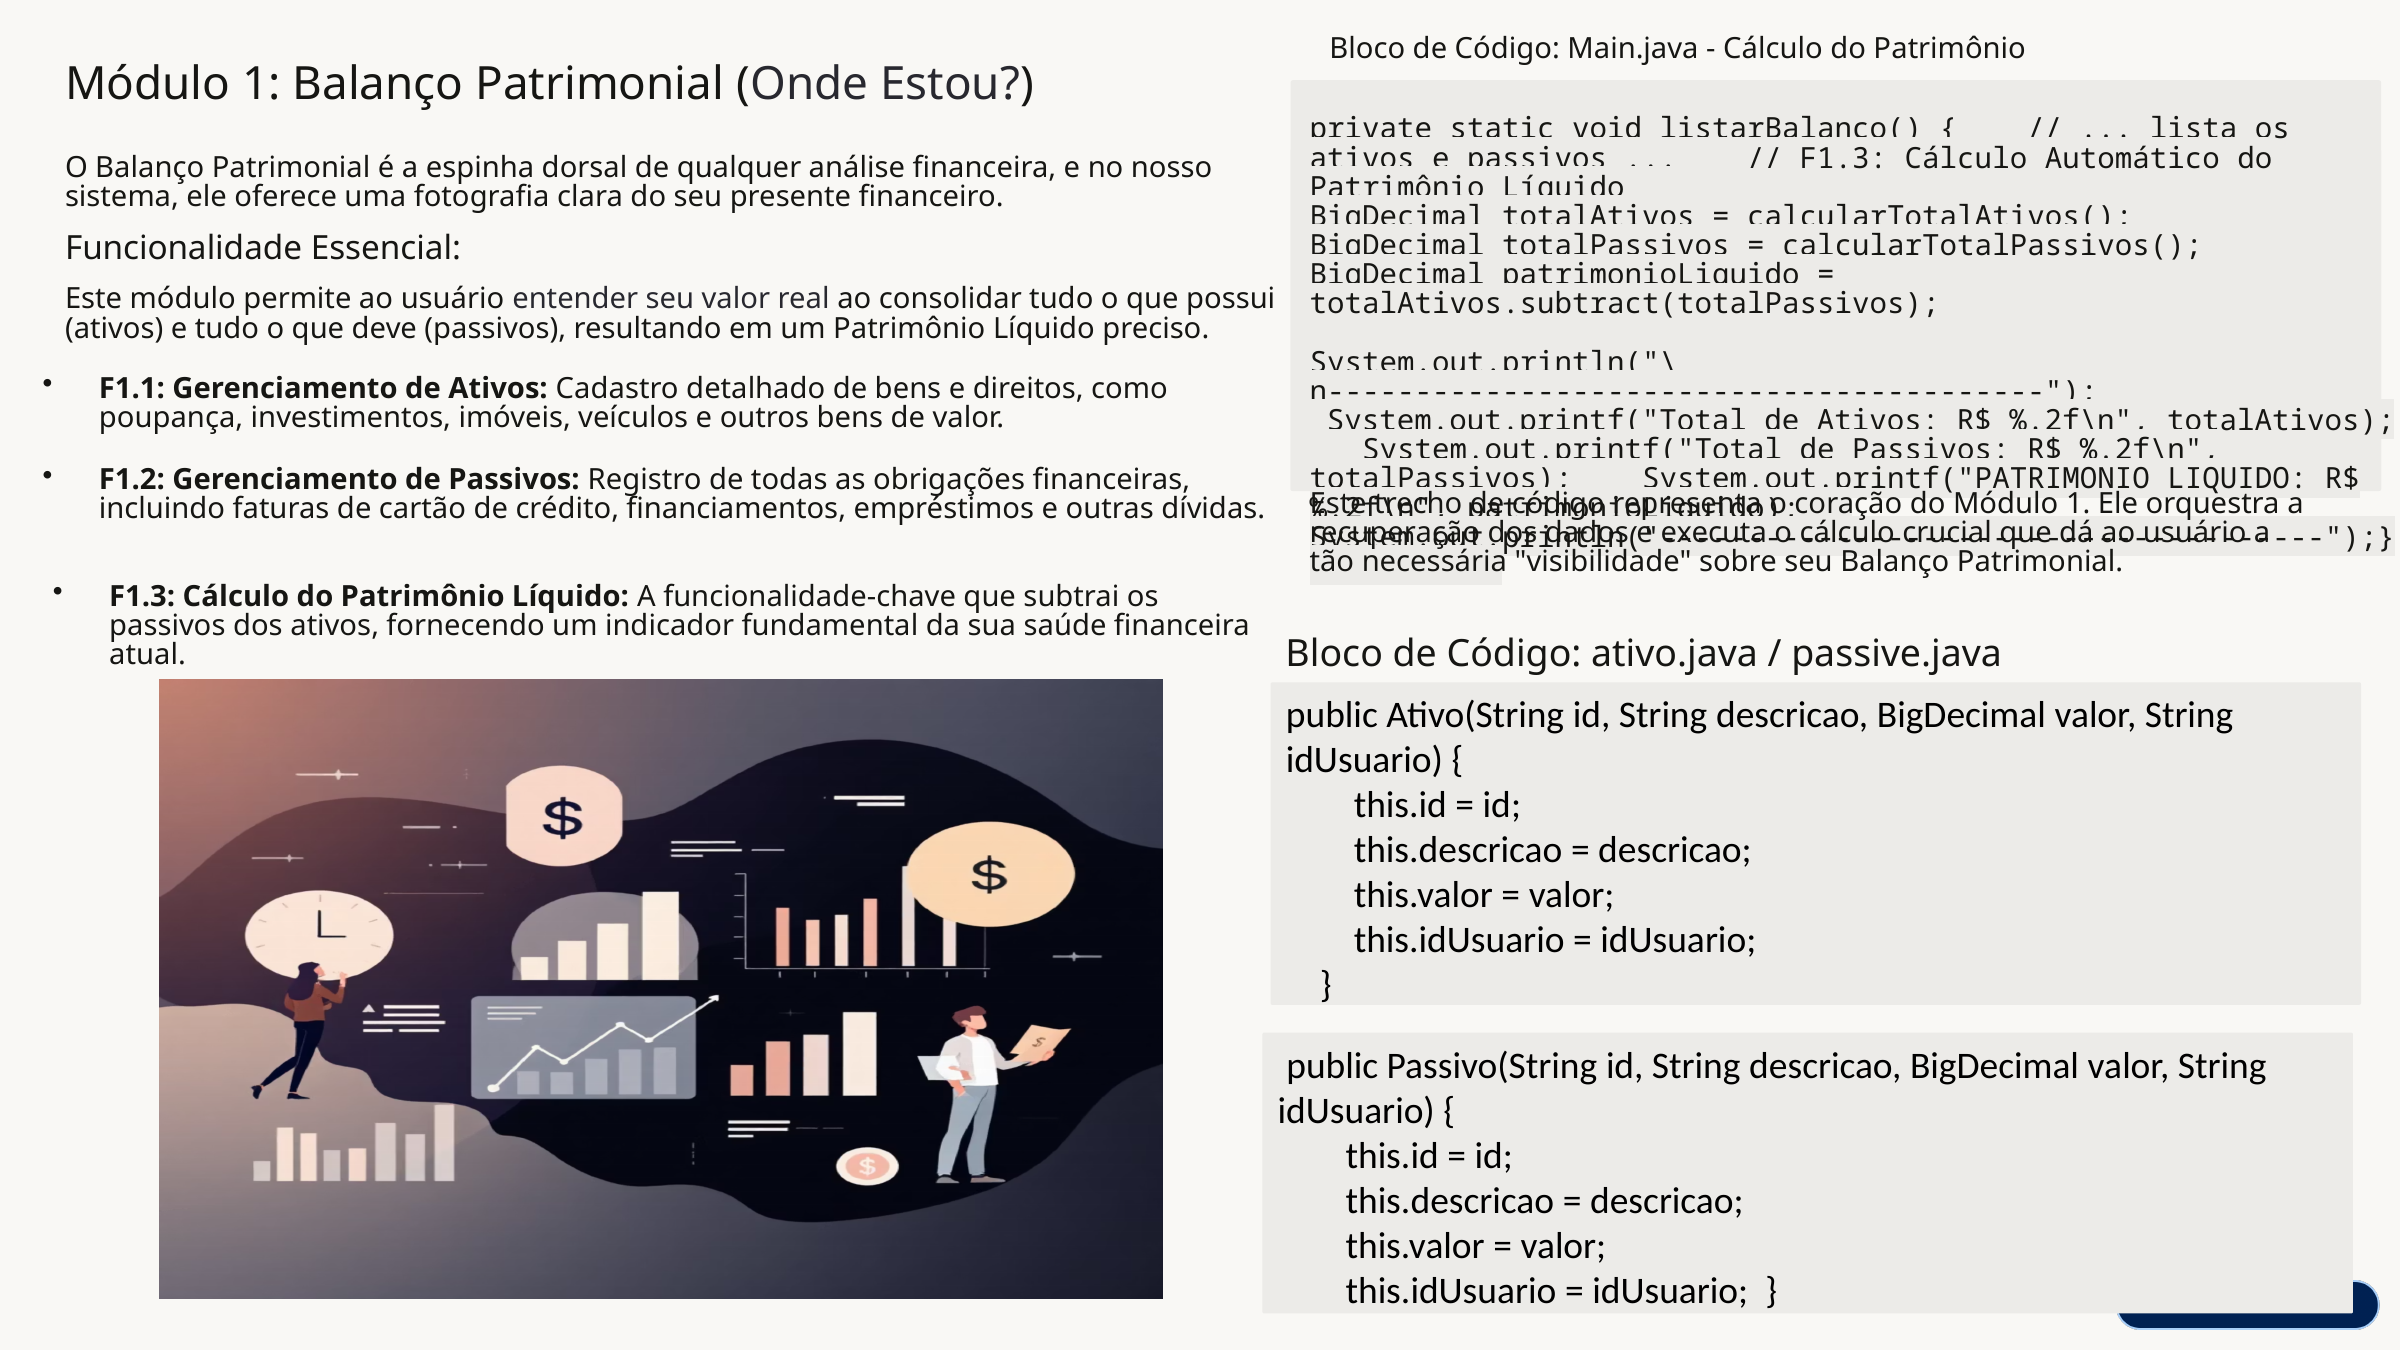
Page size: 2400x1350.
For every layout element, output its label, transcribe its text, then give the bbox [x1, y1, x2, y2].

picture [2106, 1271, 2389, 1339]
text_box F1.2: Gerenciamento de Passivos: Registro de todas as obrigações financeiras, incluindo faturas de cartão de crédito, financiamentos, empréstimos e outras dívidas. [42, 466, 1271, 526]
text_box Funcionalidade Essencial: [65, 232, 401, 267]
text_box Este módulo permite ao usuário entender seu valor real ao consolidar tudo o que possui (ativos) e tudo o que deve (passivos), resultando em um Patrimônio Líquido preciso. [65, 285, 1290, 345]
text_box public Ativo(String id, String descricao, BigDecimal valor, String idUsuario) { this.id = id; this.descricao = descricao; this.valor = valor; this.idUsuario = idUsuario; } [1270, 682, 2362, 1005]
text_box F1.1: Gerenciamento de Ativos: Cadastro detalhado de bens e direitos, como poupança, investimentos, imóveis, veículos e outros bens de valor. [42, 374, 1271, 435]
text_box Módulo 1: Balanço Patrimonial (Onde Estou?) [65, 51, 1030, 110]
text_box F1.3: Cálculo do Patrimônio Líquido: A funcionalidade-chave que subtrai os passivos dos ativos, fornecendo um indicador fundamental da sua saúde financeira atual. [52, 583, 1281, 643]
text_box Bloco de Código: Main.java - Cálculo do Patrimônio [1329, 36, 1886, 66]
picture [159, 679, 1163, 1299]
text_box Este trecho de código representa o coração do Módulo 1. Ele orquestra a recuperação dos dados e executa o cálculo crucial que dá ao usuário a tão necessária "visibilidade" sobre seu Balanço Patrimonial. [1309, 490, 2306, 550]
text_box Bloco de Código: ativo.java / passive.java [1270, 622, 2400, 682]
text_box public Passivo(String id, String descricao, BigDecimal valor, String idUsuario) { this.id = id; this.descricao = descricao; this.valor = valor; this.idUsuario = idUsuario; } [1262, 1032, 2353, 1314]
text_box [1290, 80, 2382, 492]
text_box private static void listarBalanco() { // ... lista os ativos e passivos ... // F1.3: Cálculo Automático do Patrimônio Líquido BigDecimal totalAtivos = calcularTotalAtivos(); BigDecimal totalPassivos = calcularTotalPassivos(); BigDecimal patrimonioLiquido = totalAtivos.subtract(totalPassivos); System.out.println("\n-----------------------------------------"); System.out.printf("Total de Ativos: R$ %.2f\n", totalAtivos); System.out.printf("Total de Passivos: R$ %.2f\n", totalPassivos); System.out.printf("PATRIMONIO LIQUIDO: R$ %.2f\n", patrimonioLiquido); System.out.println("--------------------------------------");} [1309, 115, 2398, 575]
text_box O Balanço Patrimonial é a espinha dorsal de qualquer análise financeira, e no nosso sistema, ele oferece uma fotografia clara do seu presente financeiro. [65, 153, 1290, 214]
